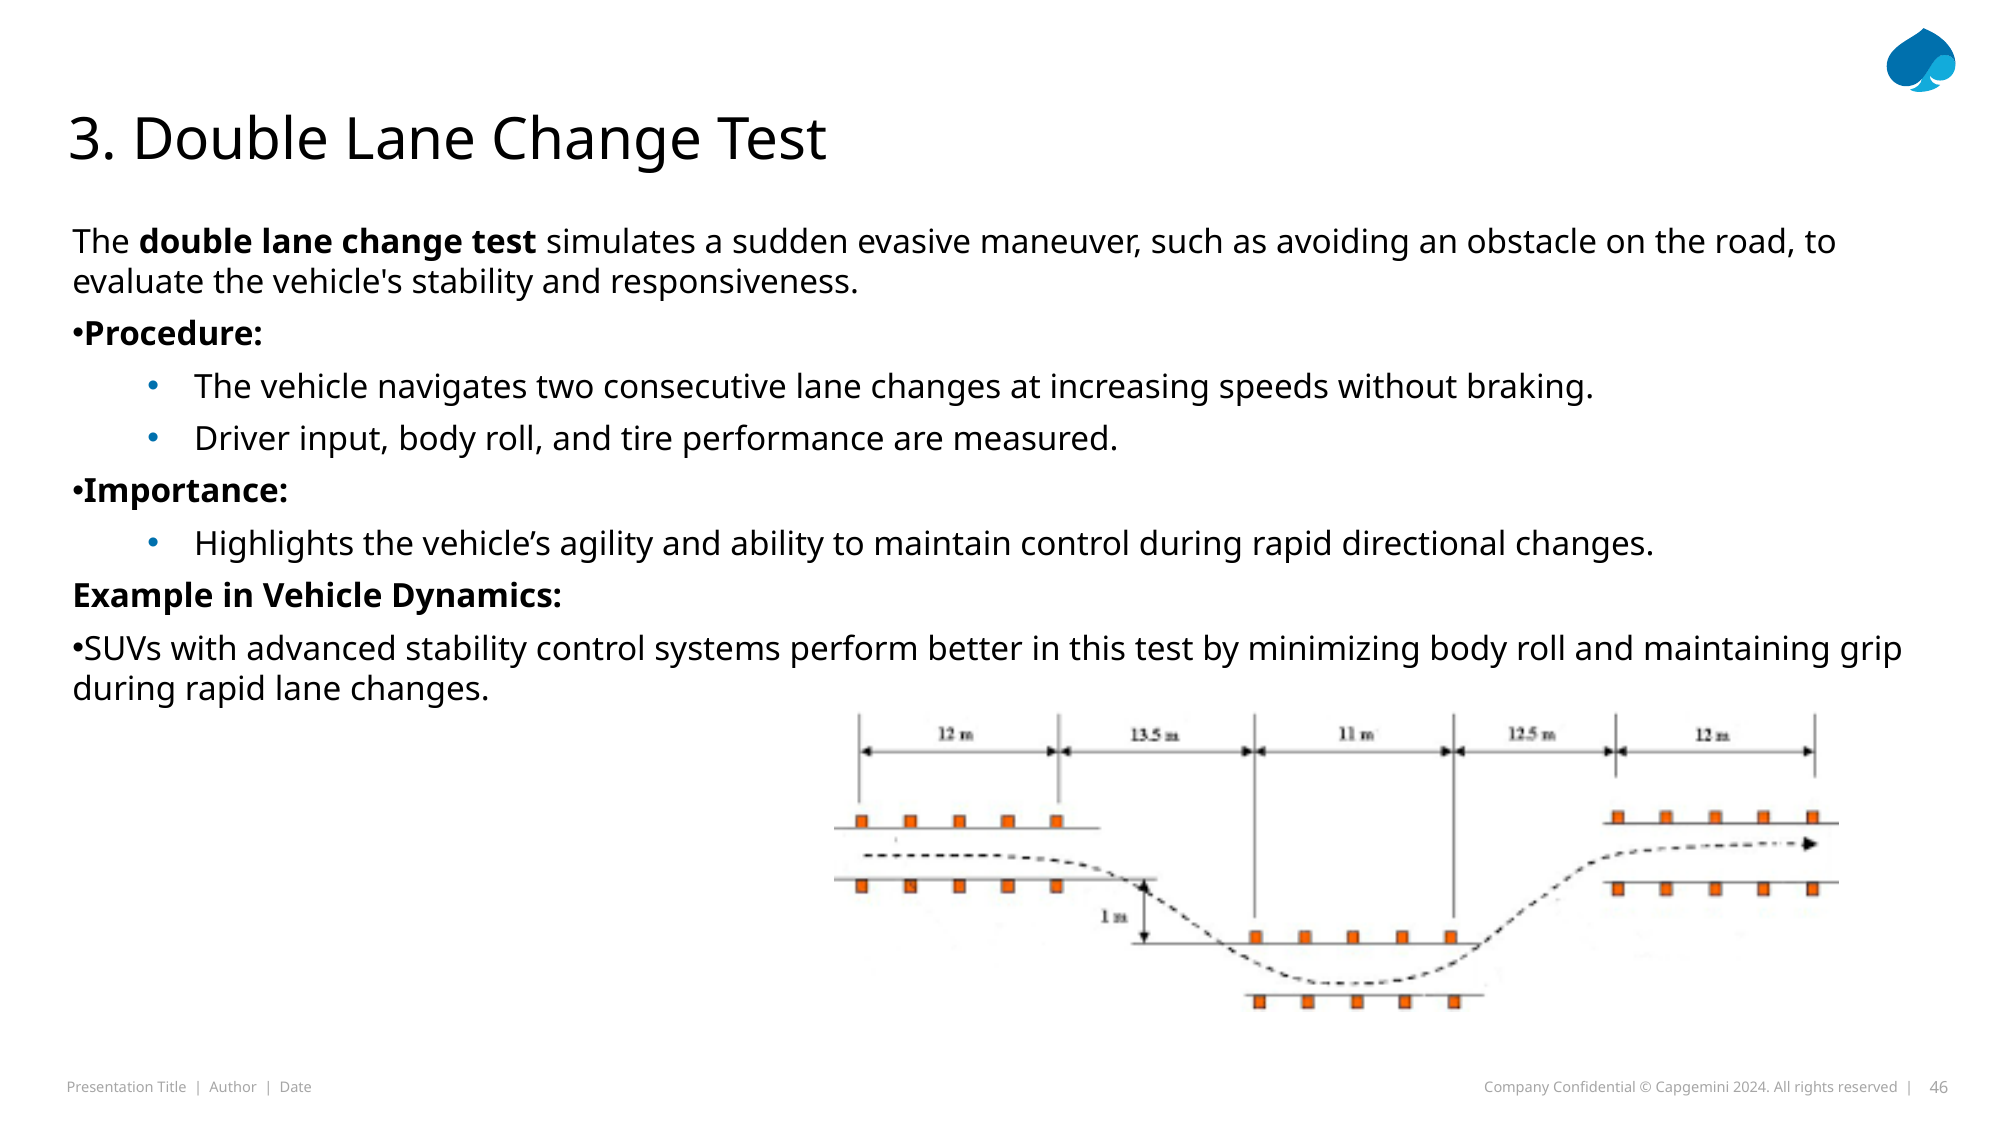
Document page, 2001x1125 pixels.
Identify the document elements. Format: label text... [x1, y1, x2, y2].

title 3. Double Lane Change Test [68, 42, 1874, 173]
picture [834, 710, 1839, 1013]
list The double lane change test simulates a sudden evasive maneuver, such as avoiding an obstacle on the road, to evaluate the vehicle's stability and responsiveness. Procedure: The vehicle navigates two consecutive lane changes at increasing speeds without braking. Driver input, body roll, and tire performance are measured. Importance: Highlights the vehicle’s agility and ability to maintain control during rapid directional changes. Example in Vehicle Dynamics: SUVs with advanced stability control systems perform better in this test by minimizing body roll and maintaining grip during rapid lane changes. [72, 219, 1938, 1013]
